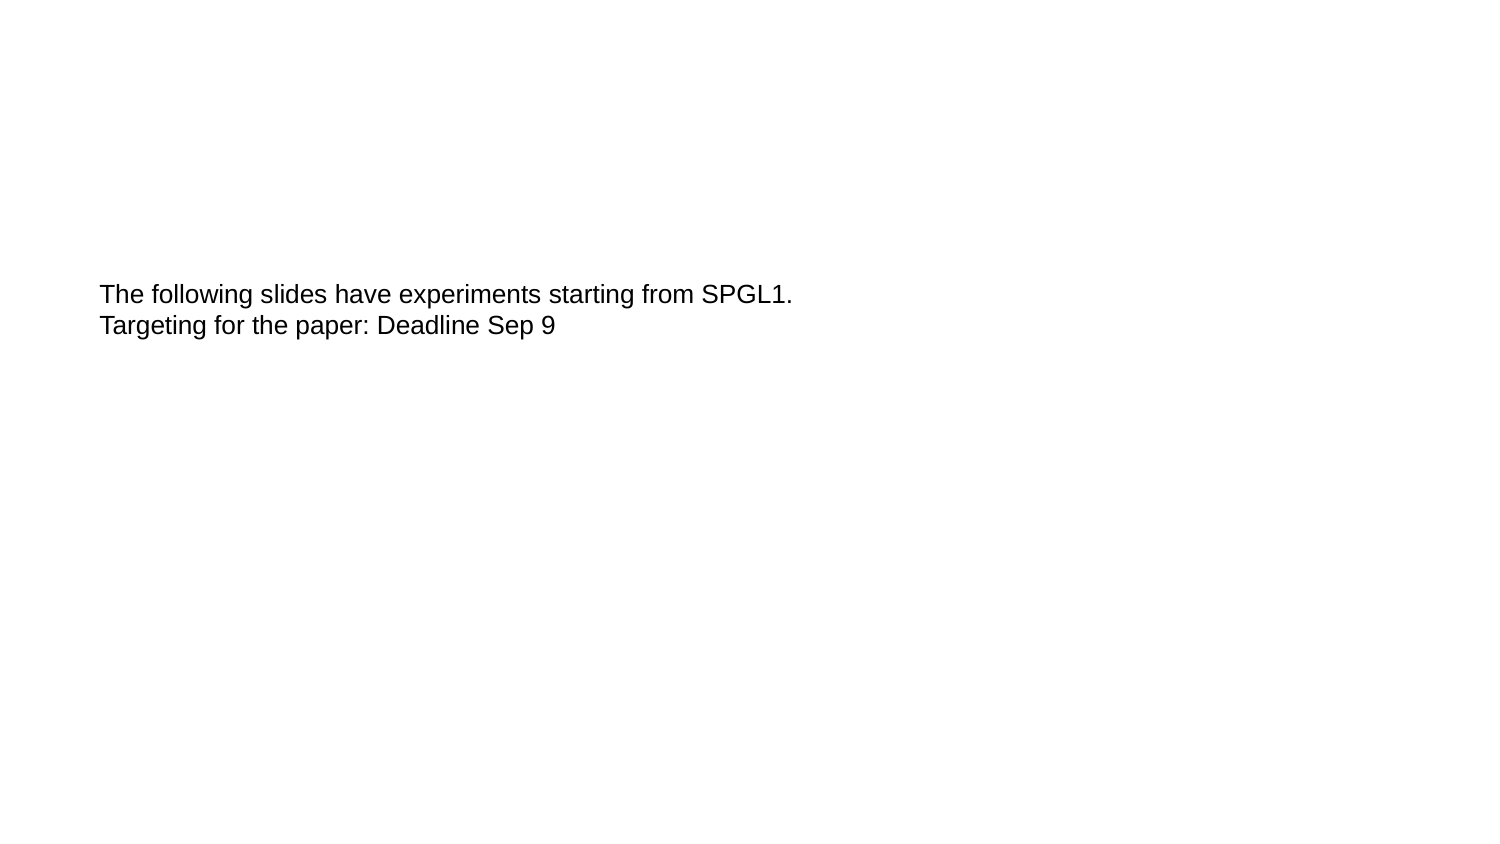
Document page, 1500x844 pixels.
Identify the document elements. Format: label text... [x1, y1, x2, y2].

title The following slides have experiments starting from SPGL1. Targeting for the paper: Deadline Sep 9 [84, 262, 1483, 357]
